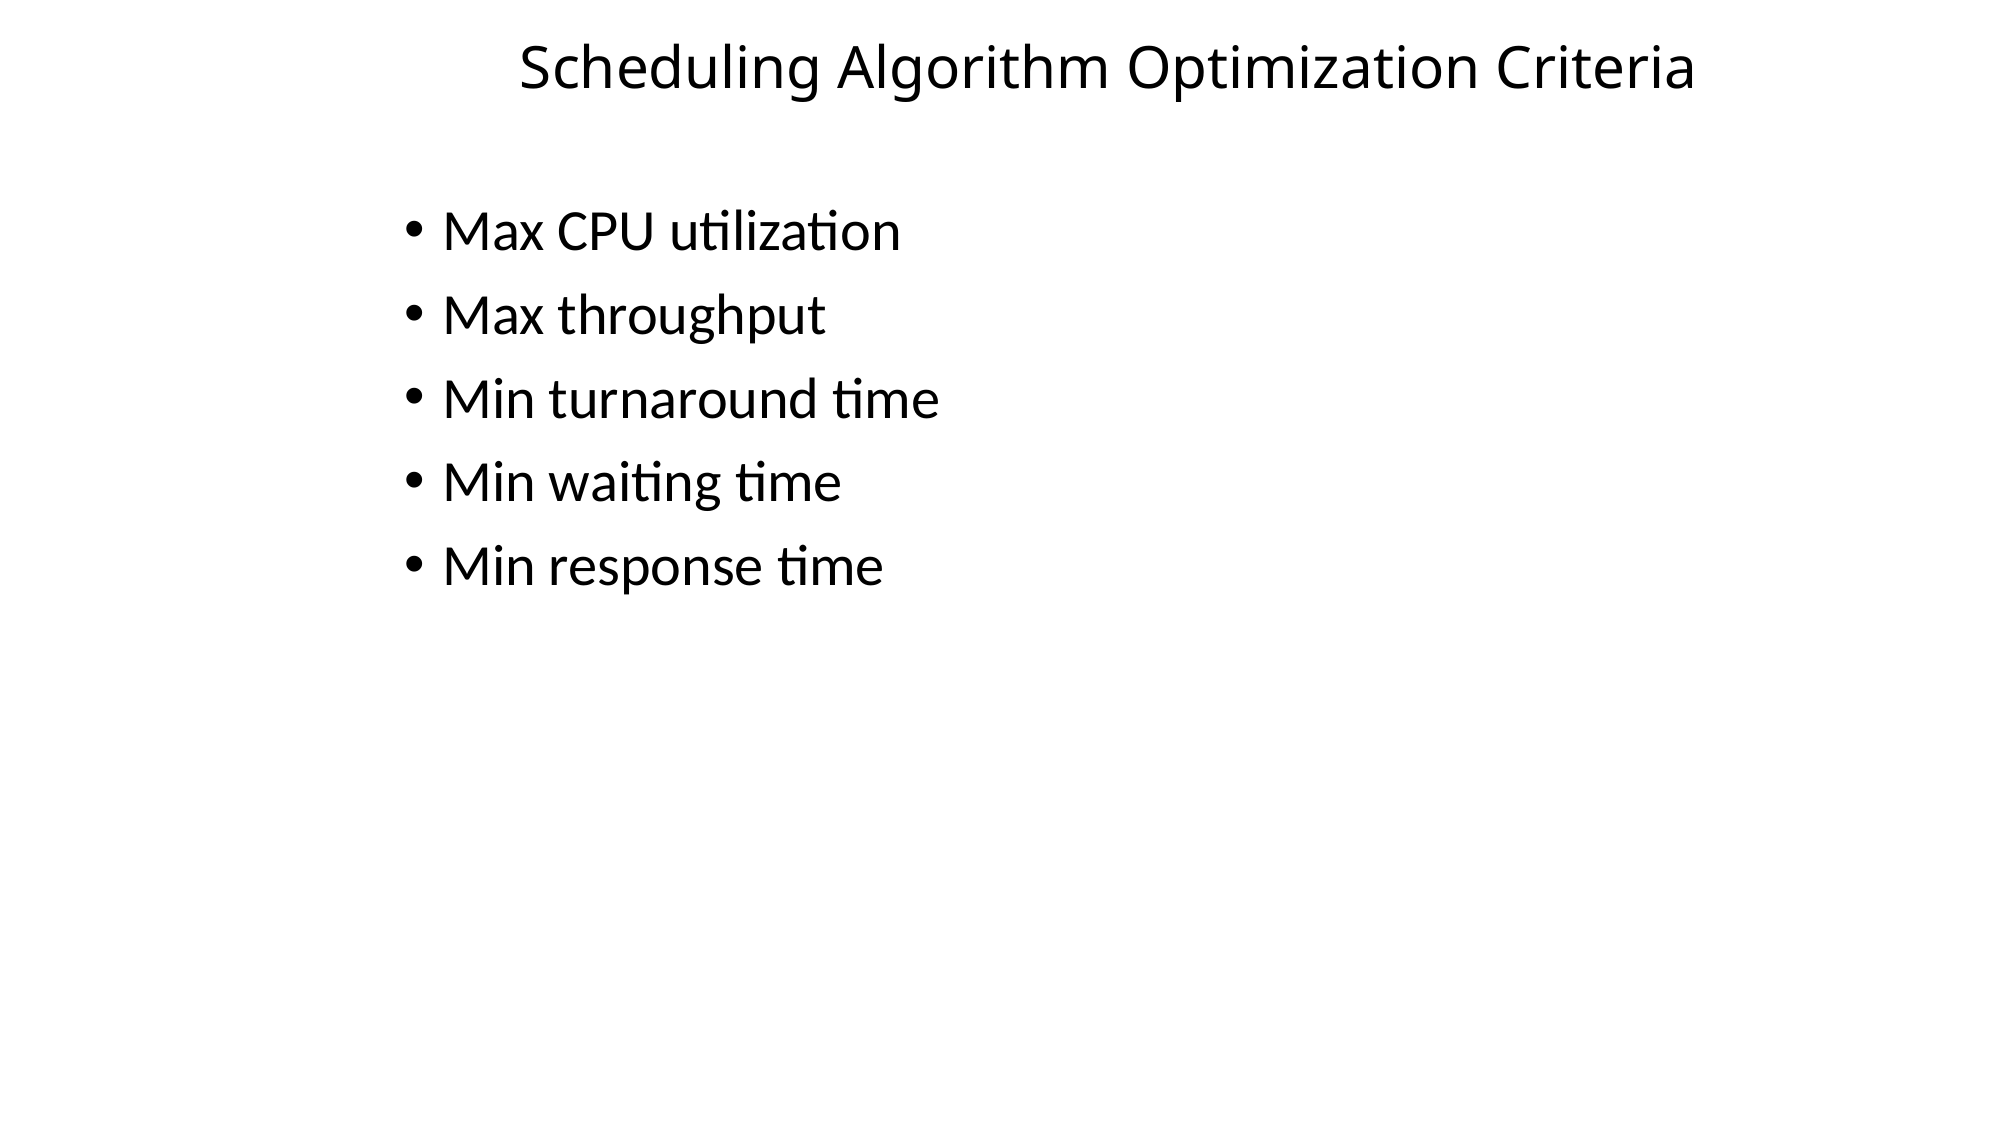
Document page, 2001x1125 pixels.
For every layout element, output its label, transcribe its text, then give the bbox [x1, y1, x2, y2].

title Scheduling Algorithm Optimization Criteria [504, 22, 1738, 118]
list Max CPU utilization Max throughput Min turnaround time Min waiting time Min response time [389, 192, 1393, 929]
